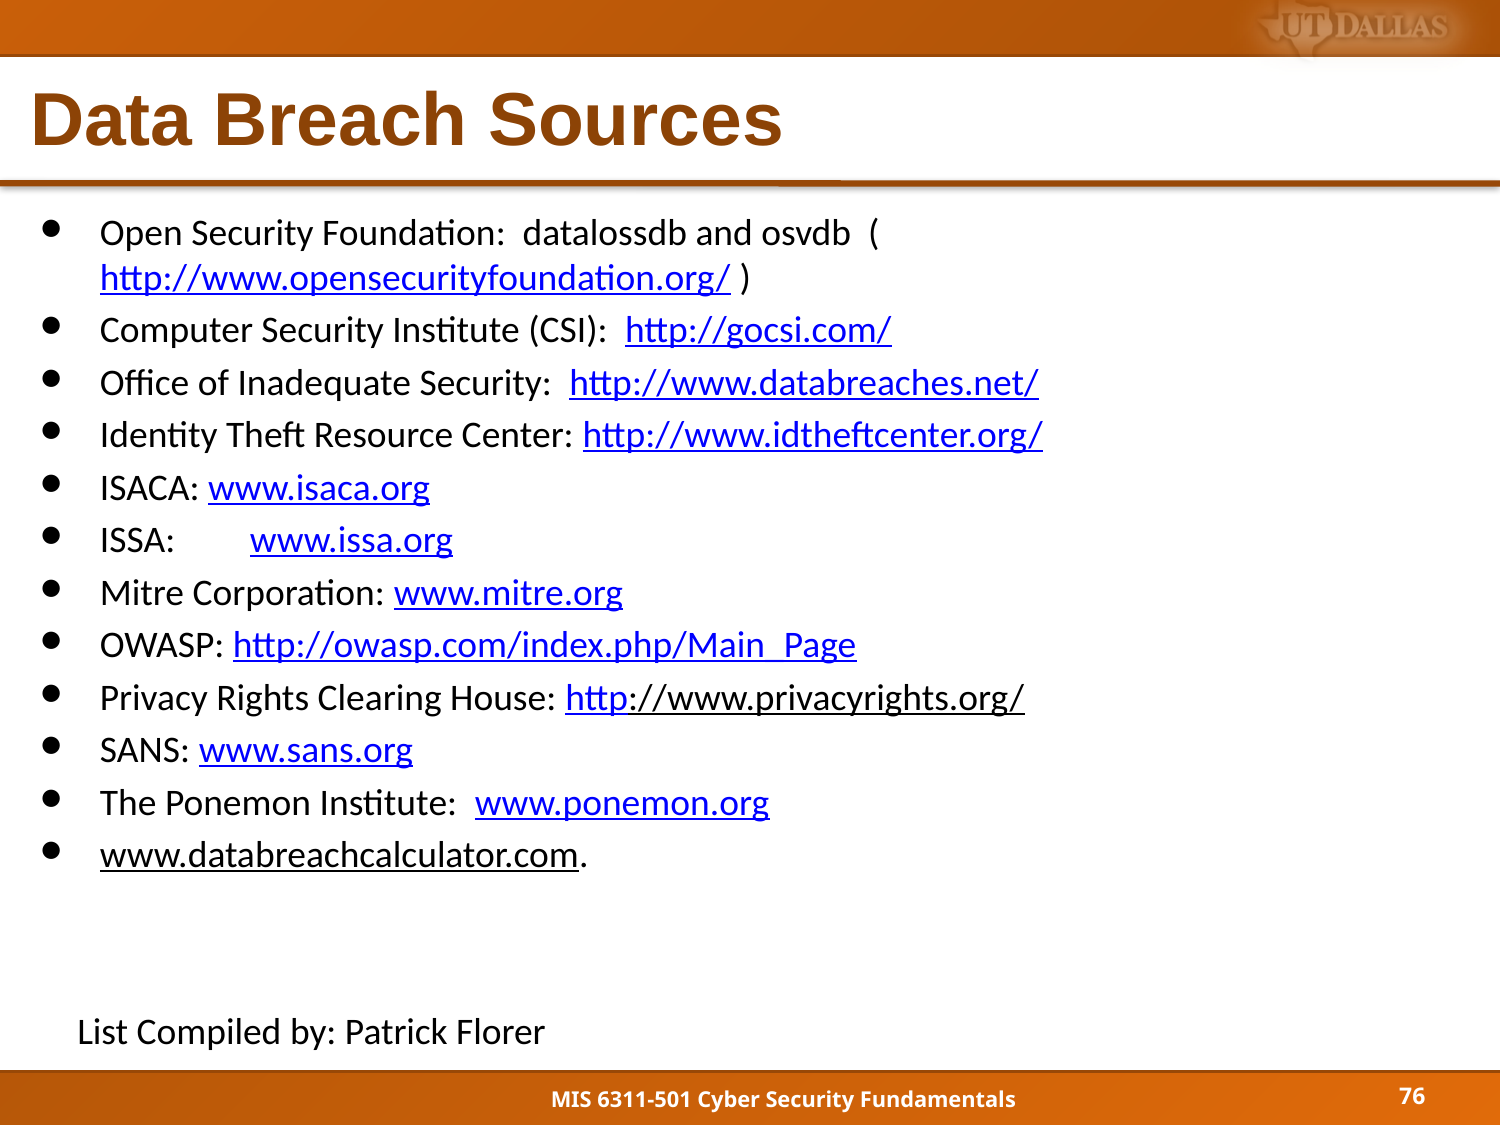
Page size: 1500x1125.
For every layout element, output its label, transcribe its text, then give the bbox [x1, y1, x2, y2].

slide_number 76 [1350, 1076, 1475, 1120]
title Data Breach Sources [0, 64, 1500, 178]
list Open Security Foundation: datalossdb and osvdb (http://www.opensecurityfoundation.org/ ) Computer Security Institute (CSI): http://gocsi.com/ Office of Inadequate Security: http://www.databreaches.net/ Identity Theft Resource Center: http://www.idtheftcenter.org/ ISACA: www.isaca.org ISSA: www.issa.org Mitre Corporation: www.mitre.org OWASP: http://owasp.com/index.php/Main_Page Privacy Rights Clearing House: http://www.privacyrights.org/ SANS: www.sans.org The Ponemon Institute: www.ponemon.org www.databreachcalculator.com. [24, 199, 1500, 1077]
picture [1218, 0, 1500, 64]
text_box List Compiled by: Patrick Florer [62, 999, 1388, 1060]
